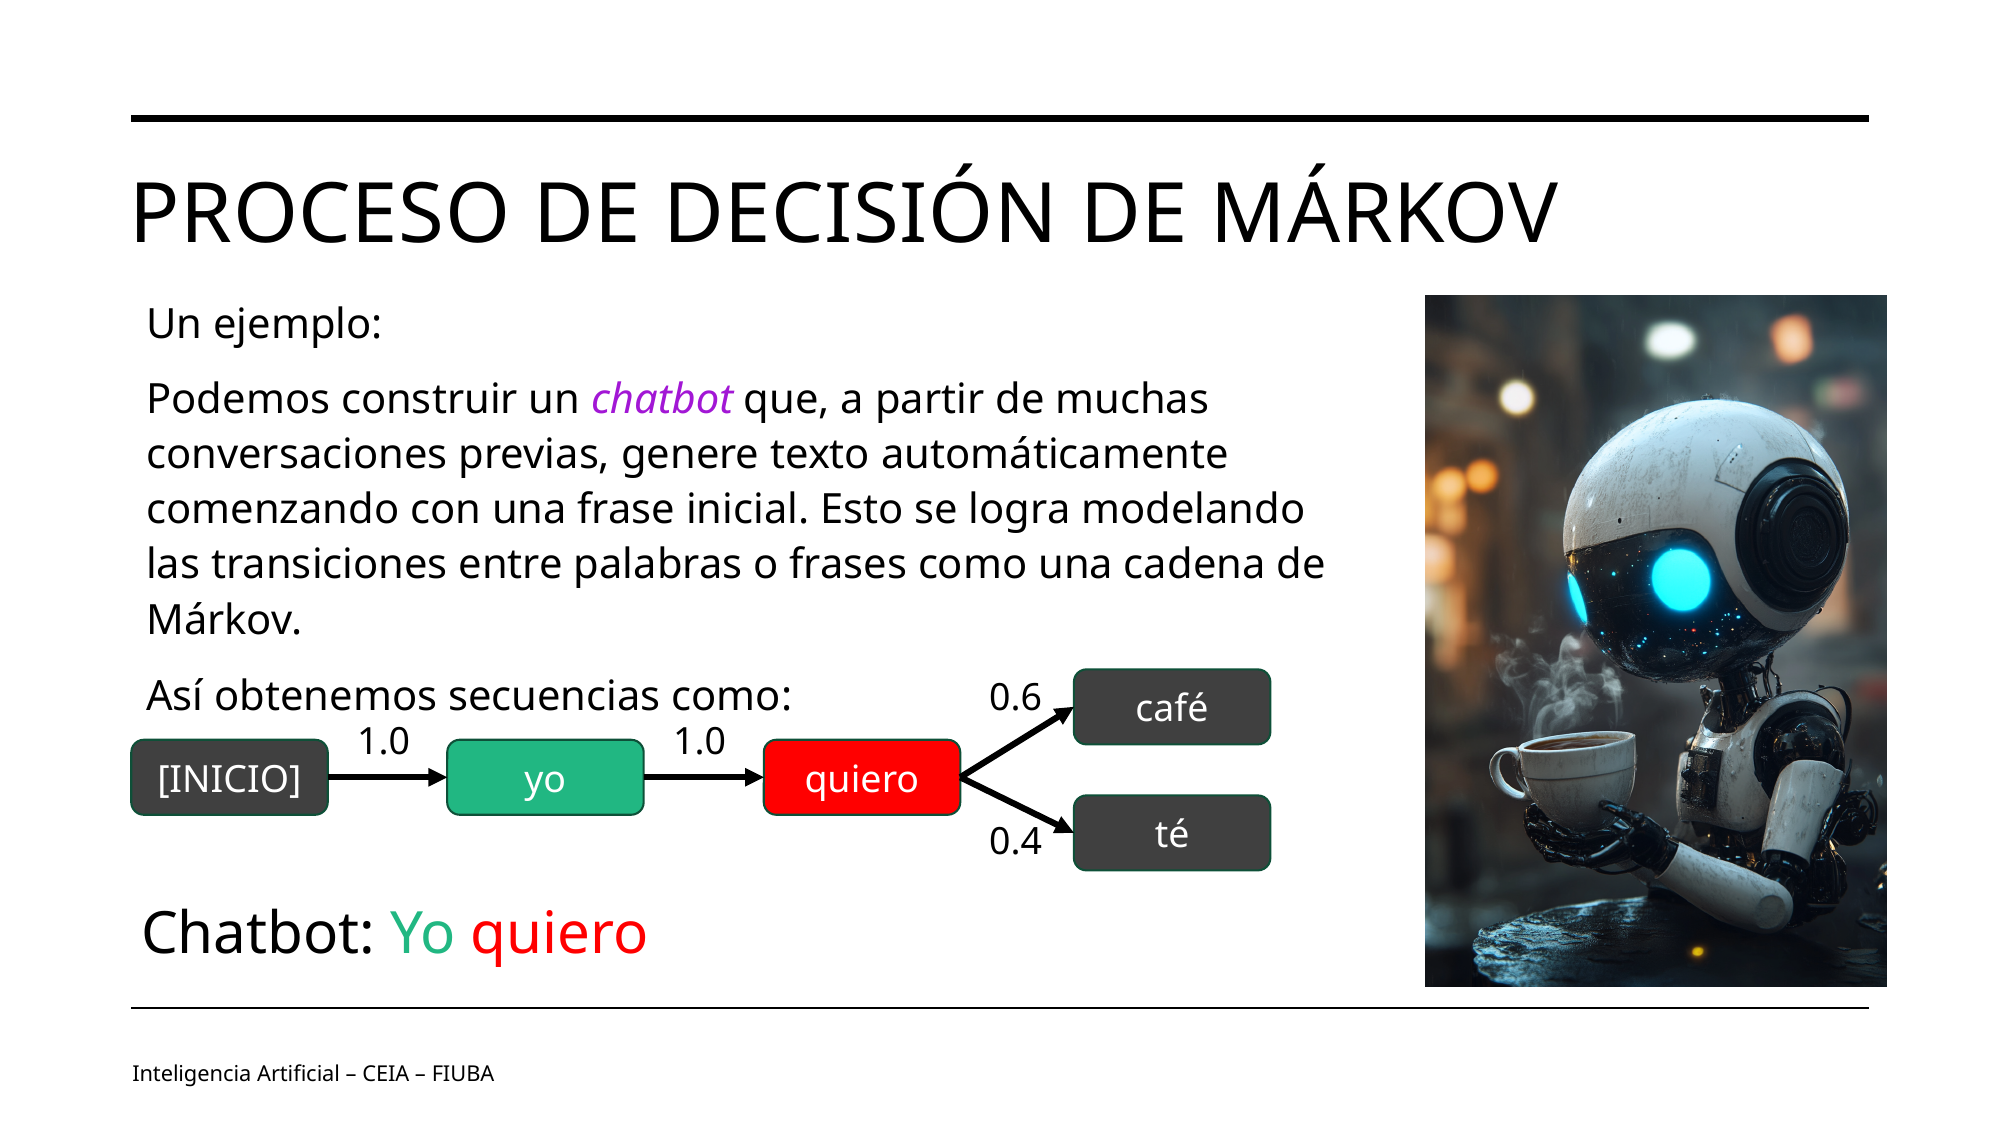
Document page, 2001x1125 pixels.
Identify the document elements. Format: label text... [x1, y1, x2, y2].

title Proceso de decisión de Márkov [114, 151, 1869, 377]
text_box 0.4 [974, 833, 1057, 870]
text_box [960, 706, 1074, 777]
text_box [960, 777, 1074, 833]
text_box café [1072, 668, 1272, 746]
text_box té [1072, 794, 1272, 872]
text_box yo [446, 738, 645, 816]
text_box [INICIO] [130, 738, 329, 816]
text_box quiero [762, 738, 960, 816]
footer Inteligencia Artificial – CEIA – FIUBA [117, 1042, 862, 1103]
text_box 0.6 [974, 665, 1057, 706]
text_box 1.0 [342, 709, 425, 770]
text_box Chatbot: Yo quiero [126, 887, 664, 973]
list Un ejemplo: Podemos construir un chatbot que, a partir de muchas conversaciones previas, genere texto automáticamente comenzando con una frase inicial. Esto se logra modelando las transiciones entre palabras o frases como una cadena de Márkov. Así obtenemos secuencias como: [131, 283, 1361, 999]
picture [1425, 295, 1887, 987]
text_box 1.0 [658, 709, 741, 770]
